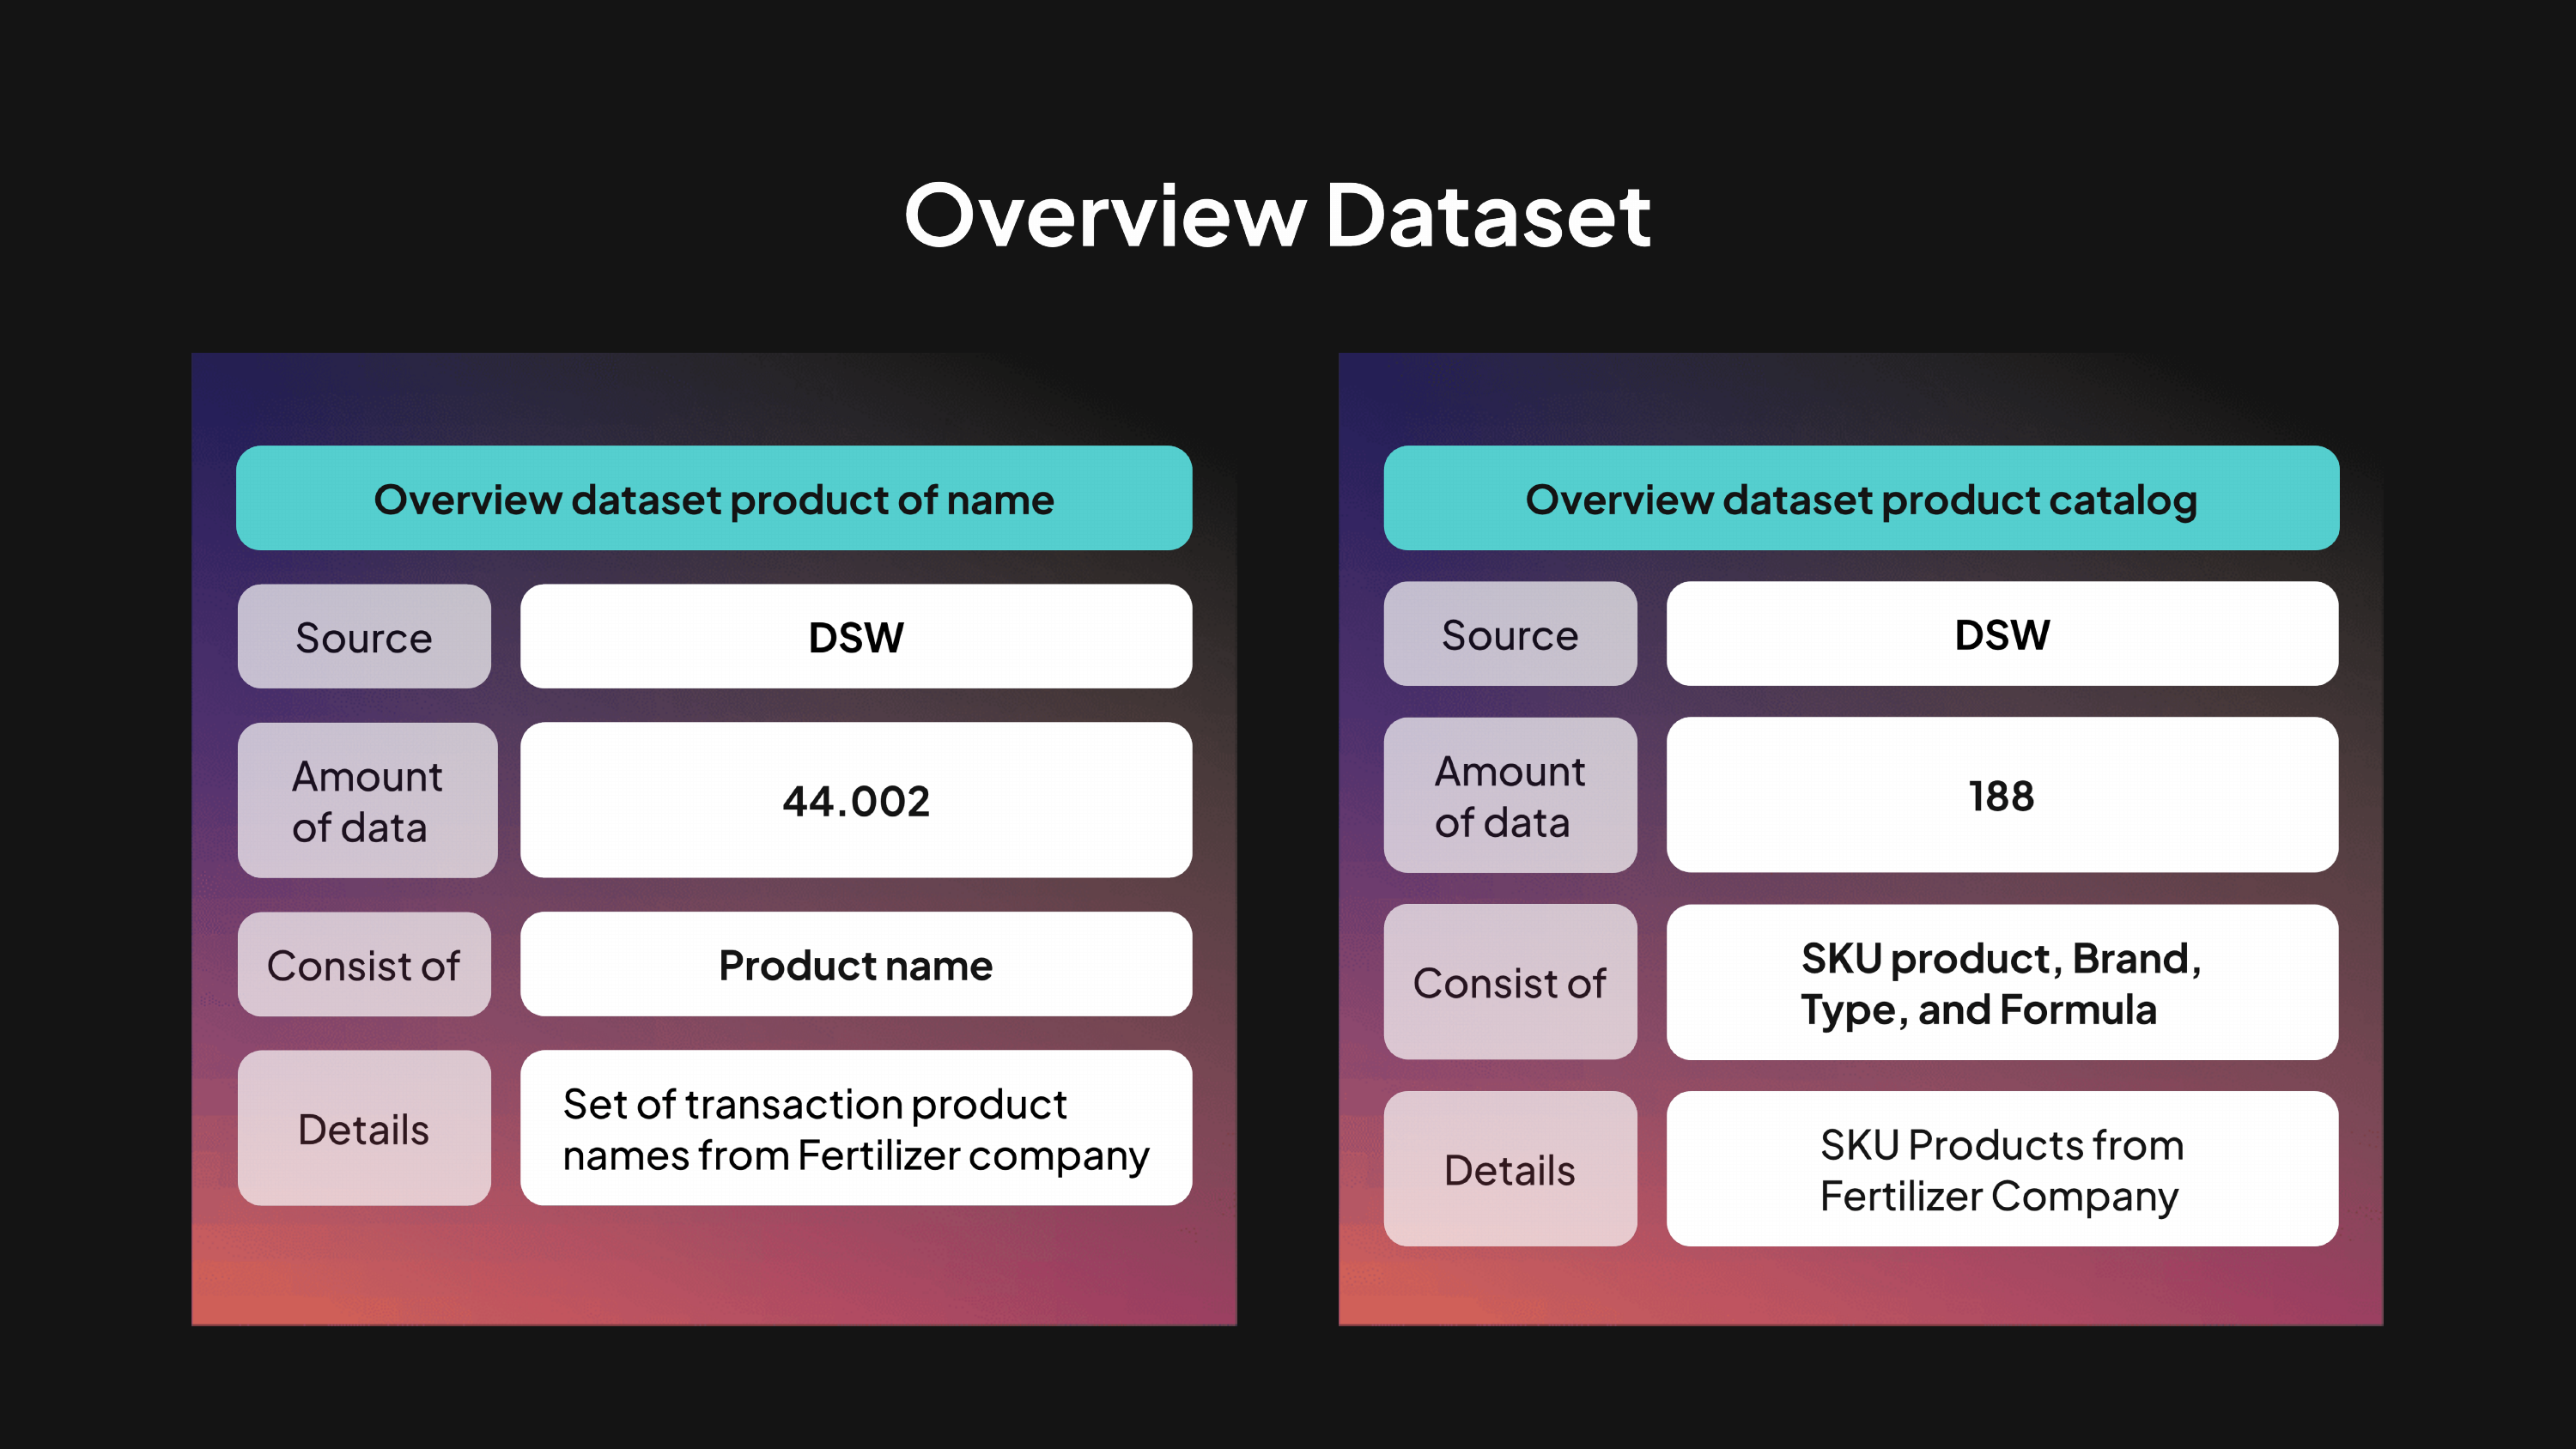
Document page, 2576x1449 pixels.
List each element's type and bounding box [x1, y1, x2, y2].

picture [191, 353, 1237, 1326]
picture [901, 156, 1655, 266]
picture [1339, 353, 2384, 1326]
